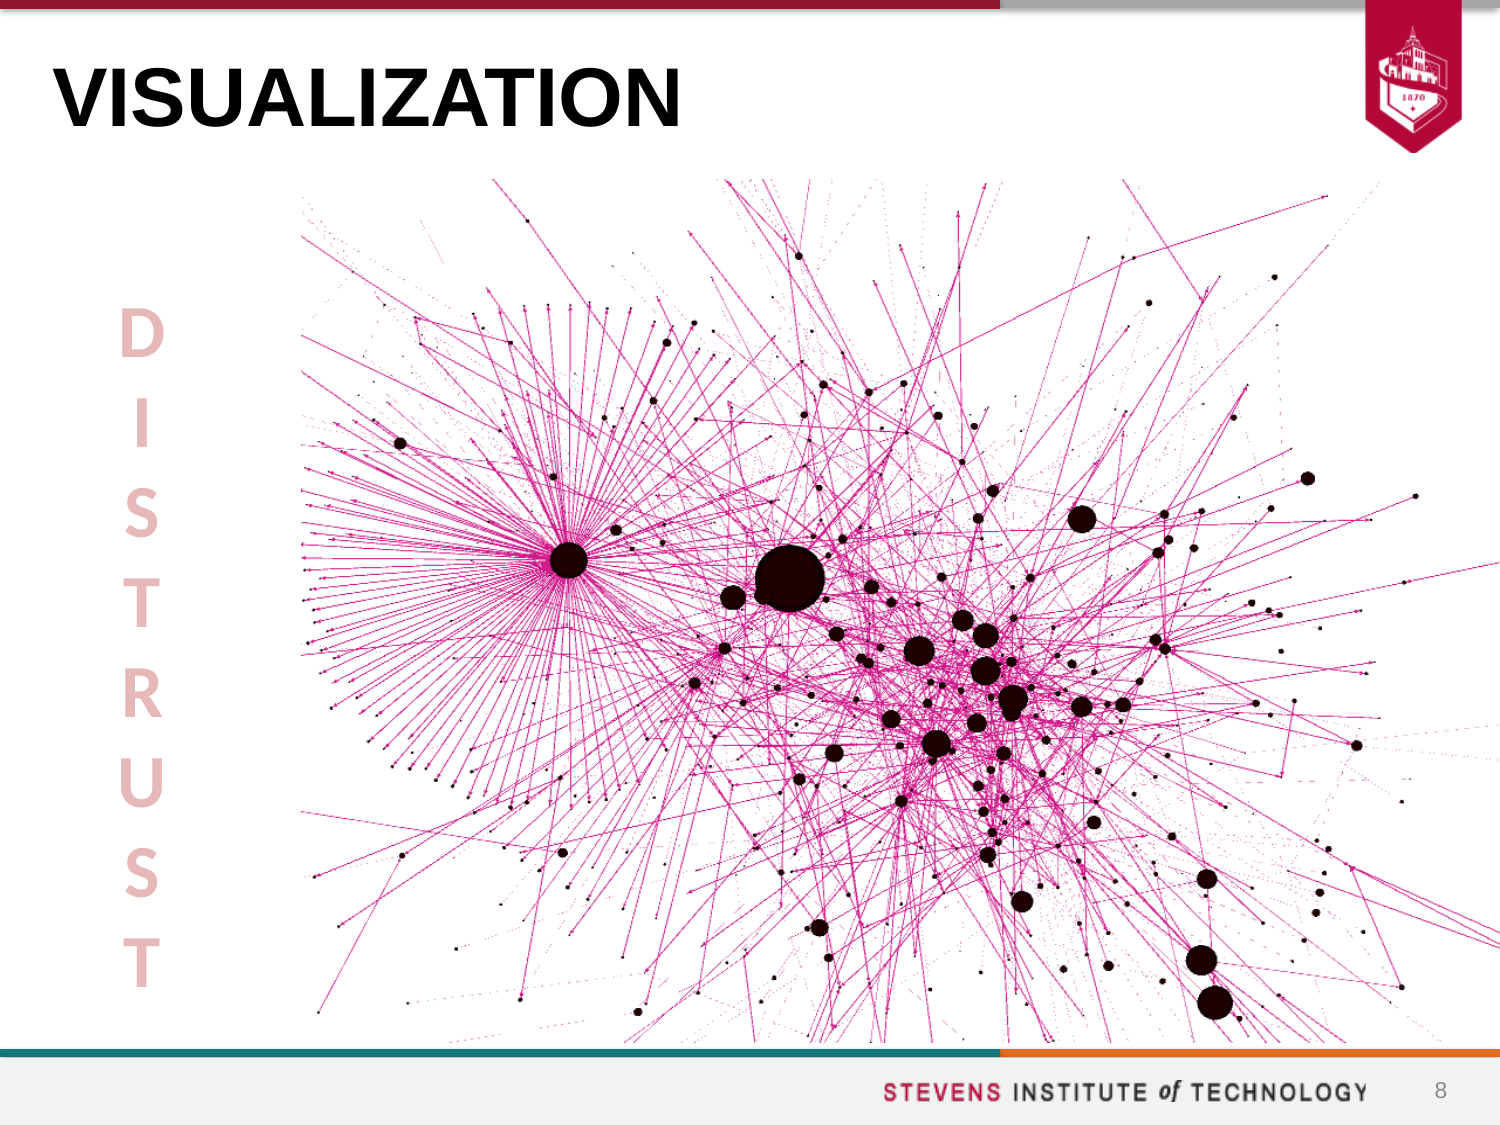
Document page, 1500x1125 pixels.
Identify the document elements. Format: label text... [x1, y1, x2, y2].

slide_number 8 [1401, 1059, 1481, 1120]
picture [301, 179, 1500, 1043]
title VISUALIZATION [37, 35, 1236, 157]
text_box D I S T R U S T [102, 275, 183, 1011]
